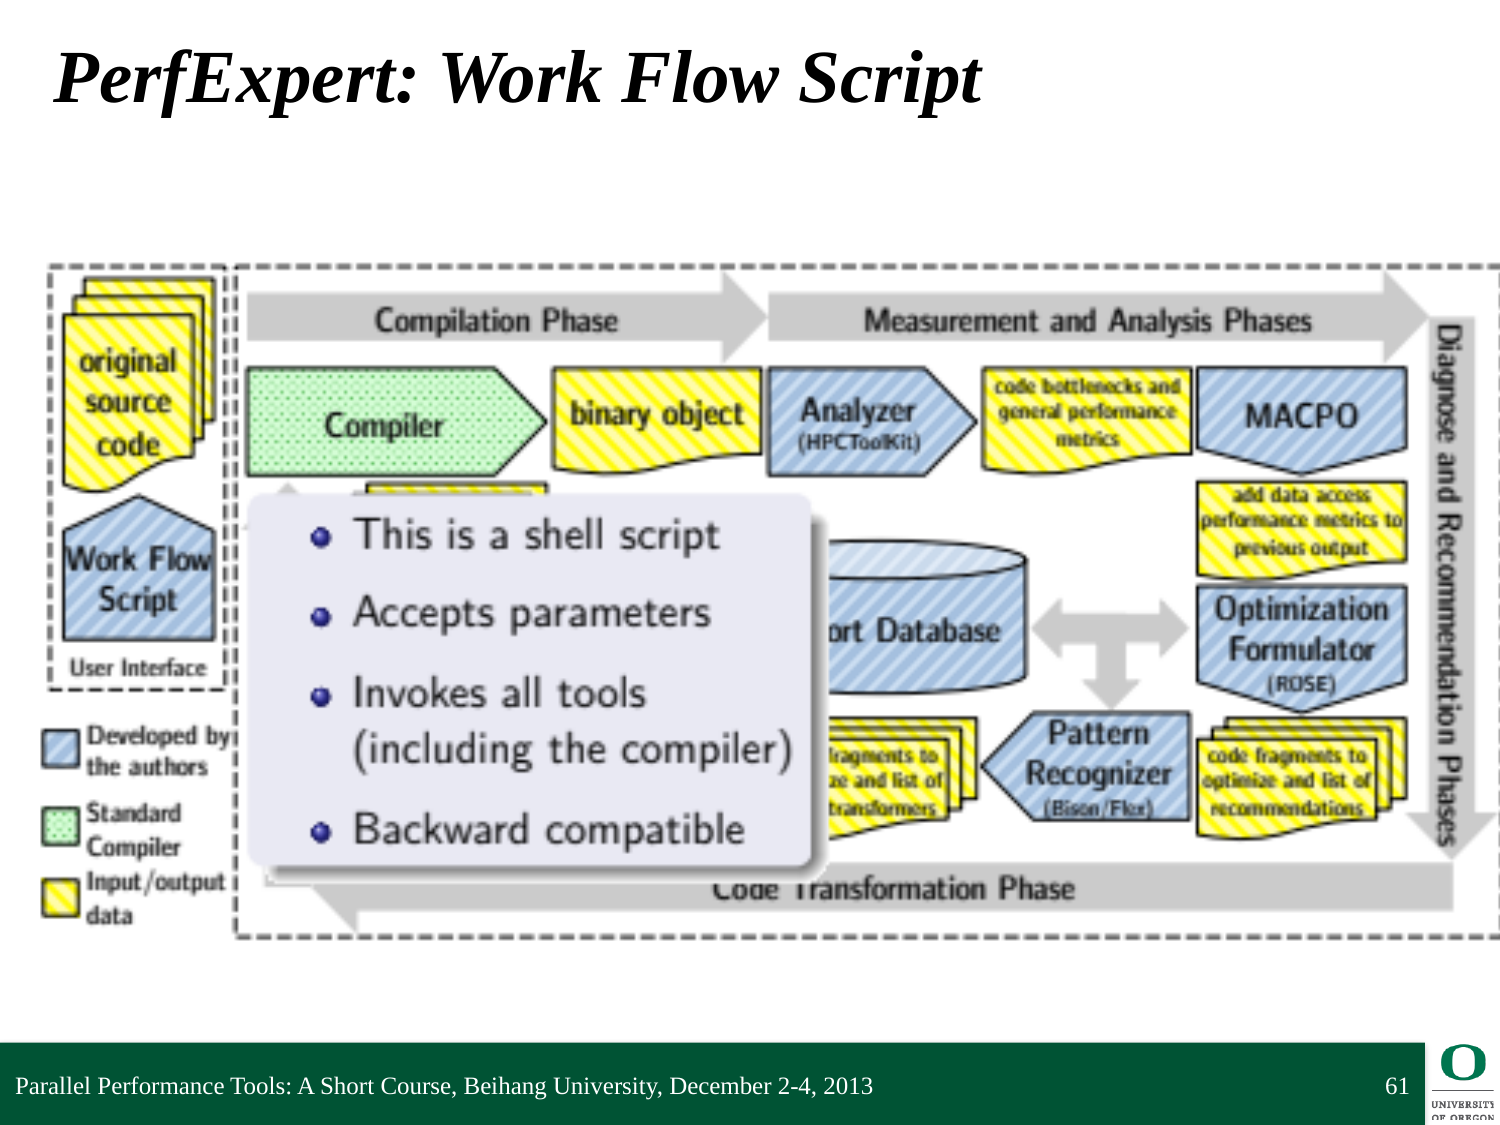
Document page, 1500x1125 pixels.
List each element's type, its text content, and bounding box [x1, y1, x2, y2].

footer Parallel Performance Tools: A Short Course, Beihang University, December 2-4, 2013 [0, 1044, 988, 1125]
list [38, 149, 1500, 1047]
title PerfExpert: Work Flow Script [39, 0, 1500, 145]
slide_number 61 [1074, 1055, 1425, 1125]
